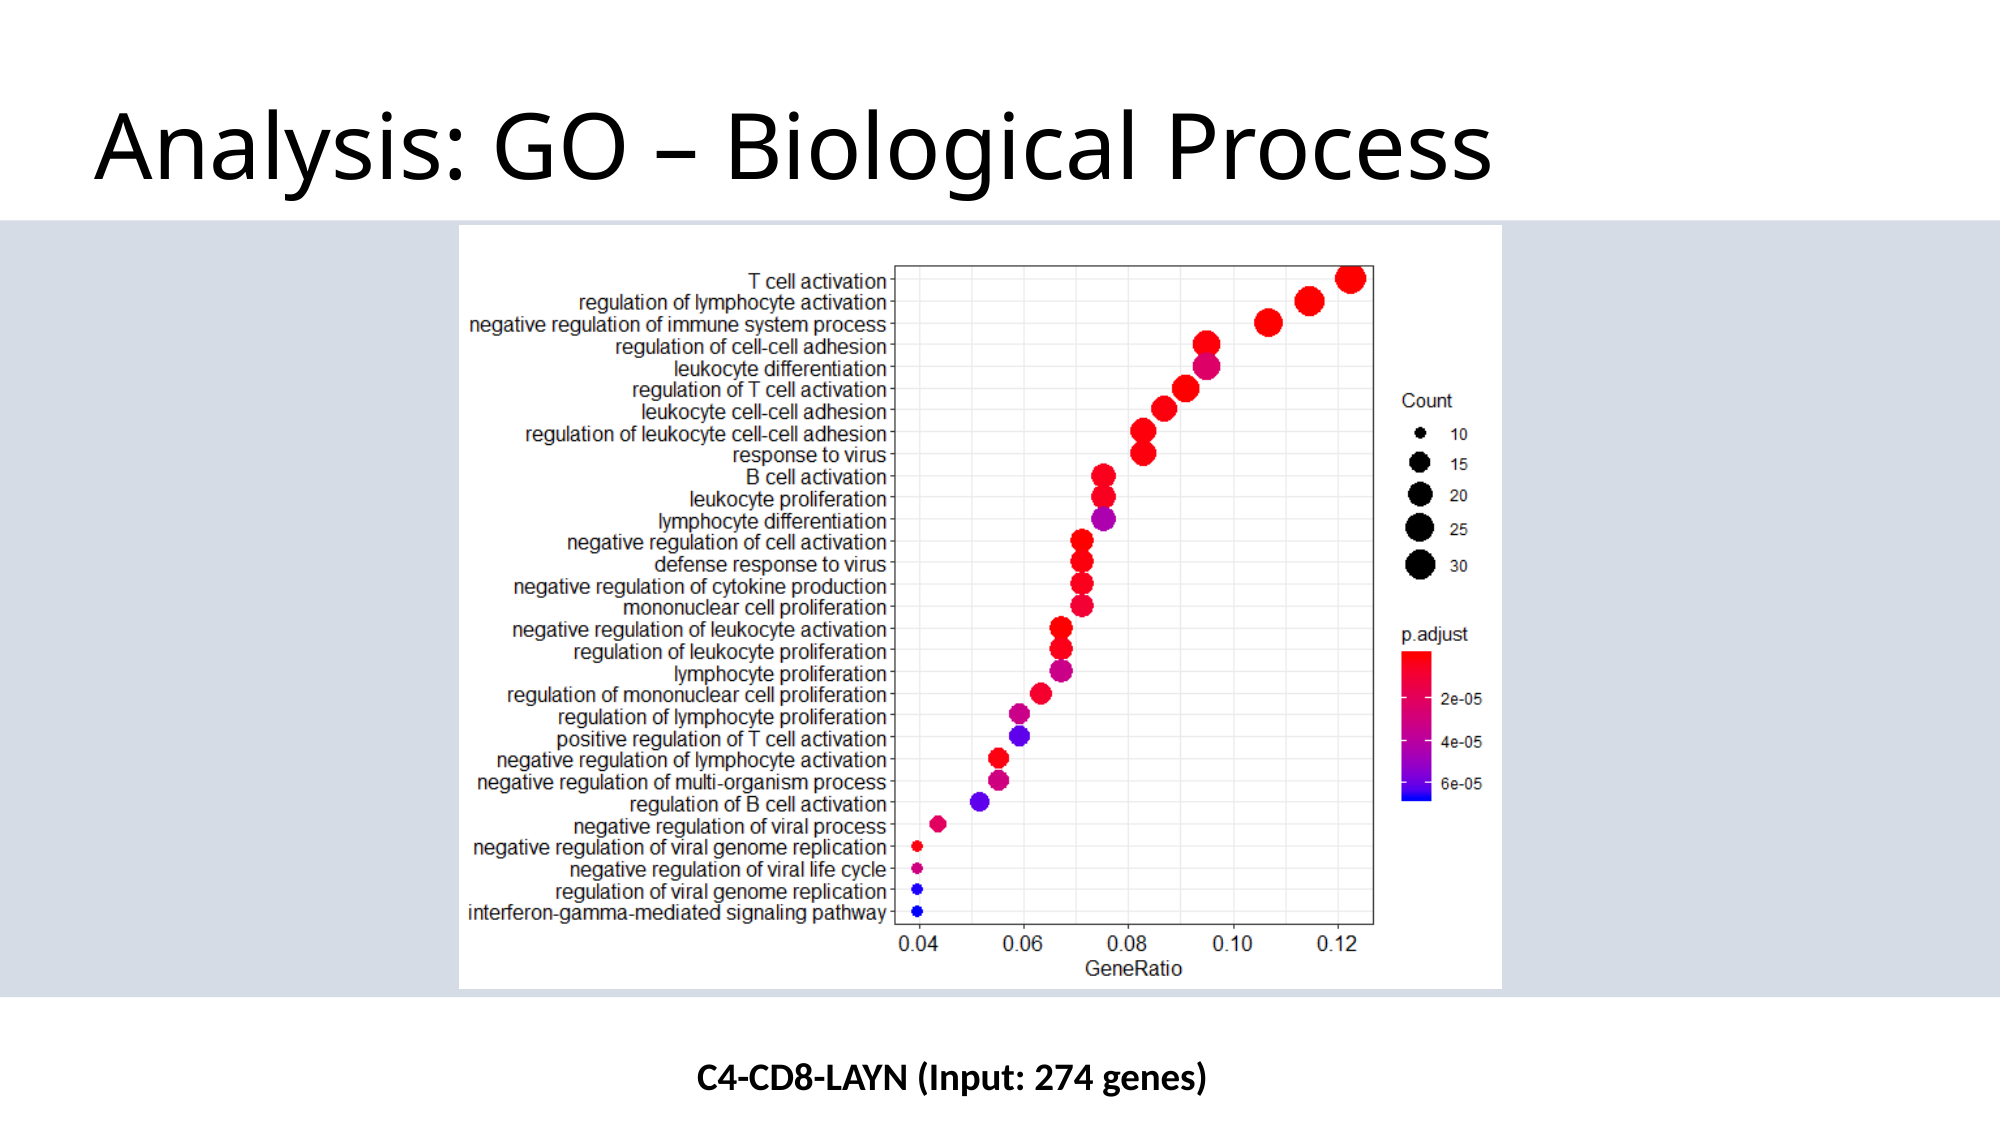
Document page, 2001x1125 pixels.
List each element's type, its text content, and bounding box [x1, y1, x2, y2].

text_box C4-CD8-LAYN (Input: 274 genes) [682, 1044, 1223, 1106]
picture [459, 225, 1502, 990]
title Analysis: GO – Biological Process [79, 92, 1921, 208]
